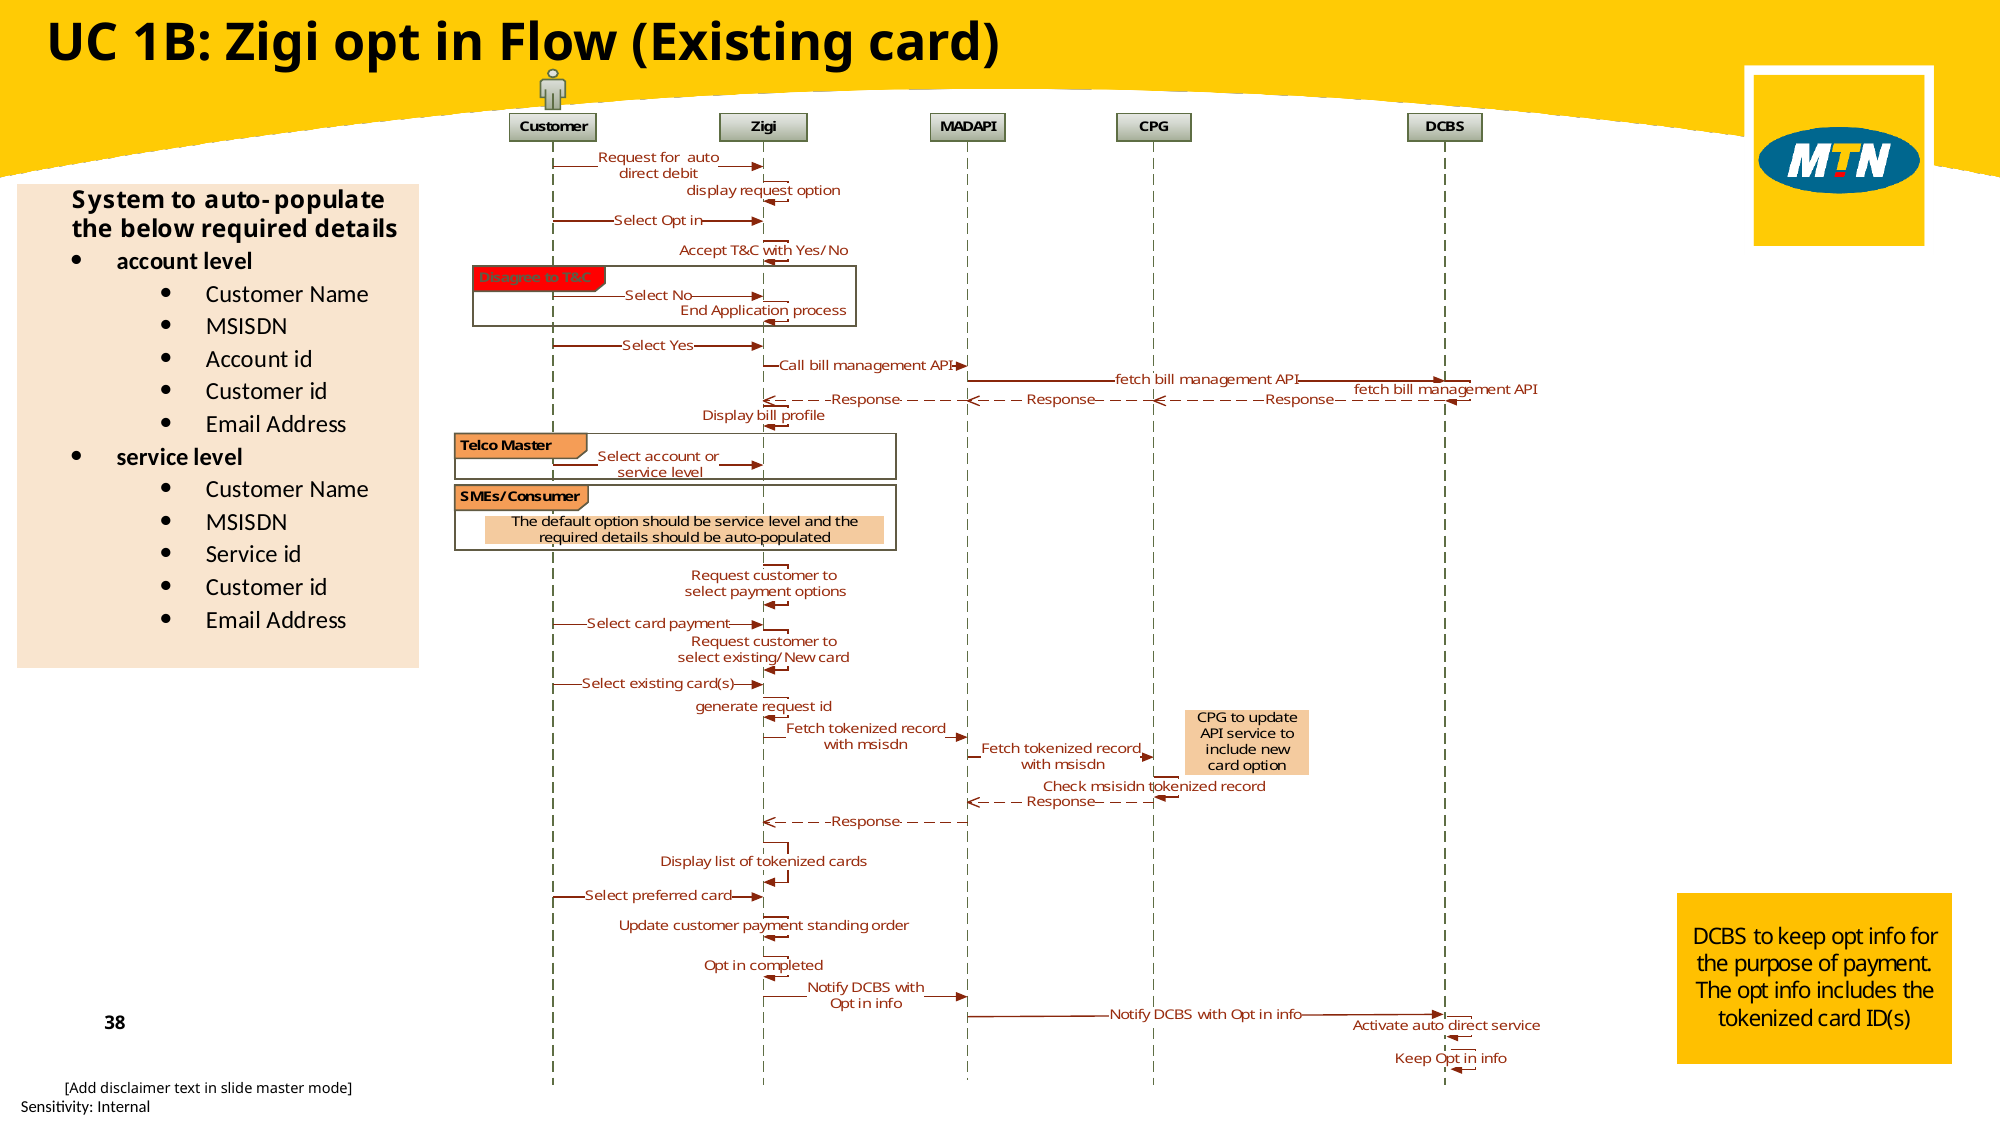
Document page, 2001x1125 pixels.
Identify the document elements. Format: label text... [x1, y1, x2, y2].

title UC 1B: Zigi opt in Flow (Existing card) [46, 15, 1918, 97]
picture [0, 0, 2000, 1125]
